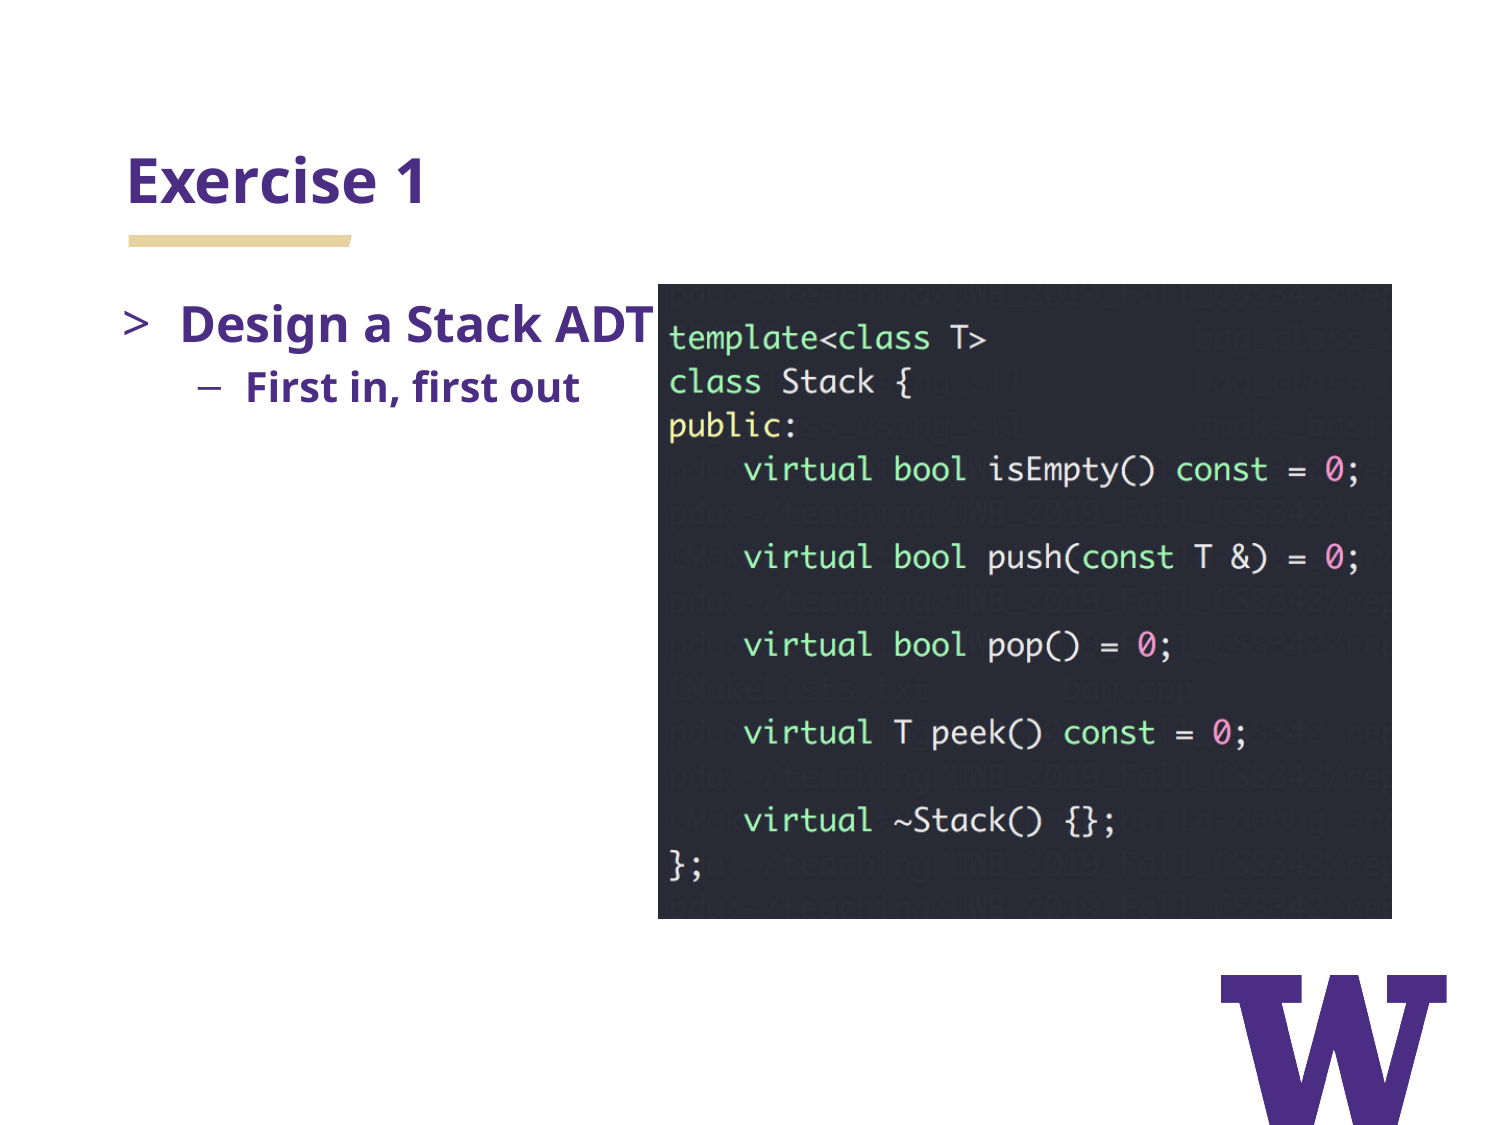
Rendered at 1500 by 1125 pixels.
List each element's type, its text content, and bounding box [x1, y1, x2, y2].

picture [1221, 975, 1447, 1125]
picture [658, 284, 1393, 919]
list Design a Stack ADT First in, first out [108, 284, 1453, 944]
picture [128, 235, 352, 247]
title Exercise 1 [110, 60, 1453, 224]
